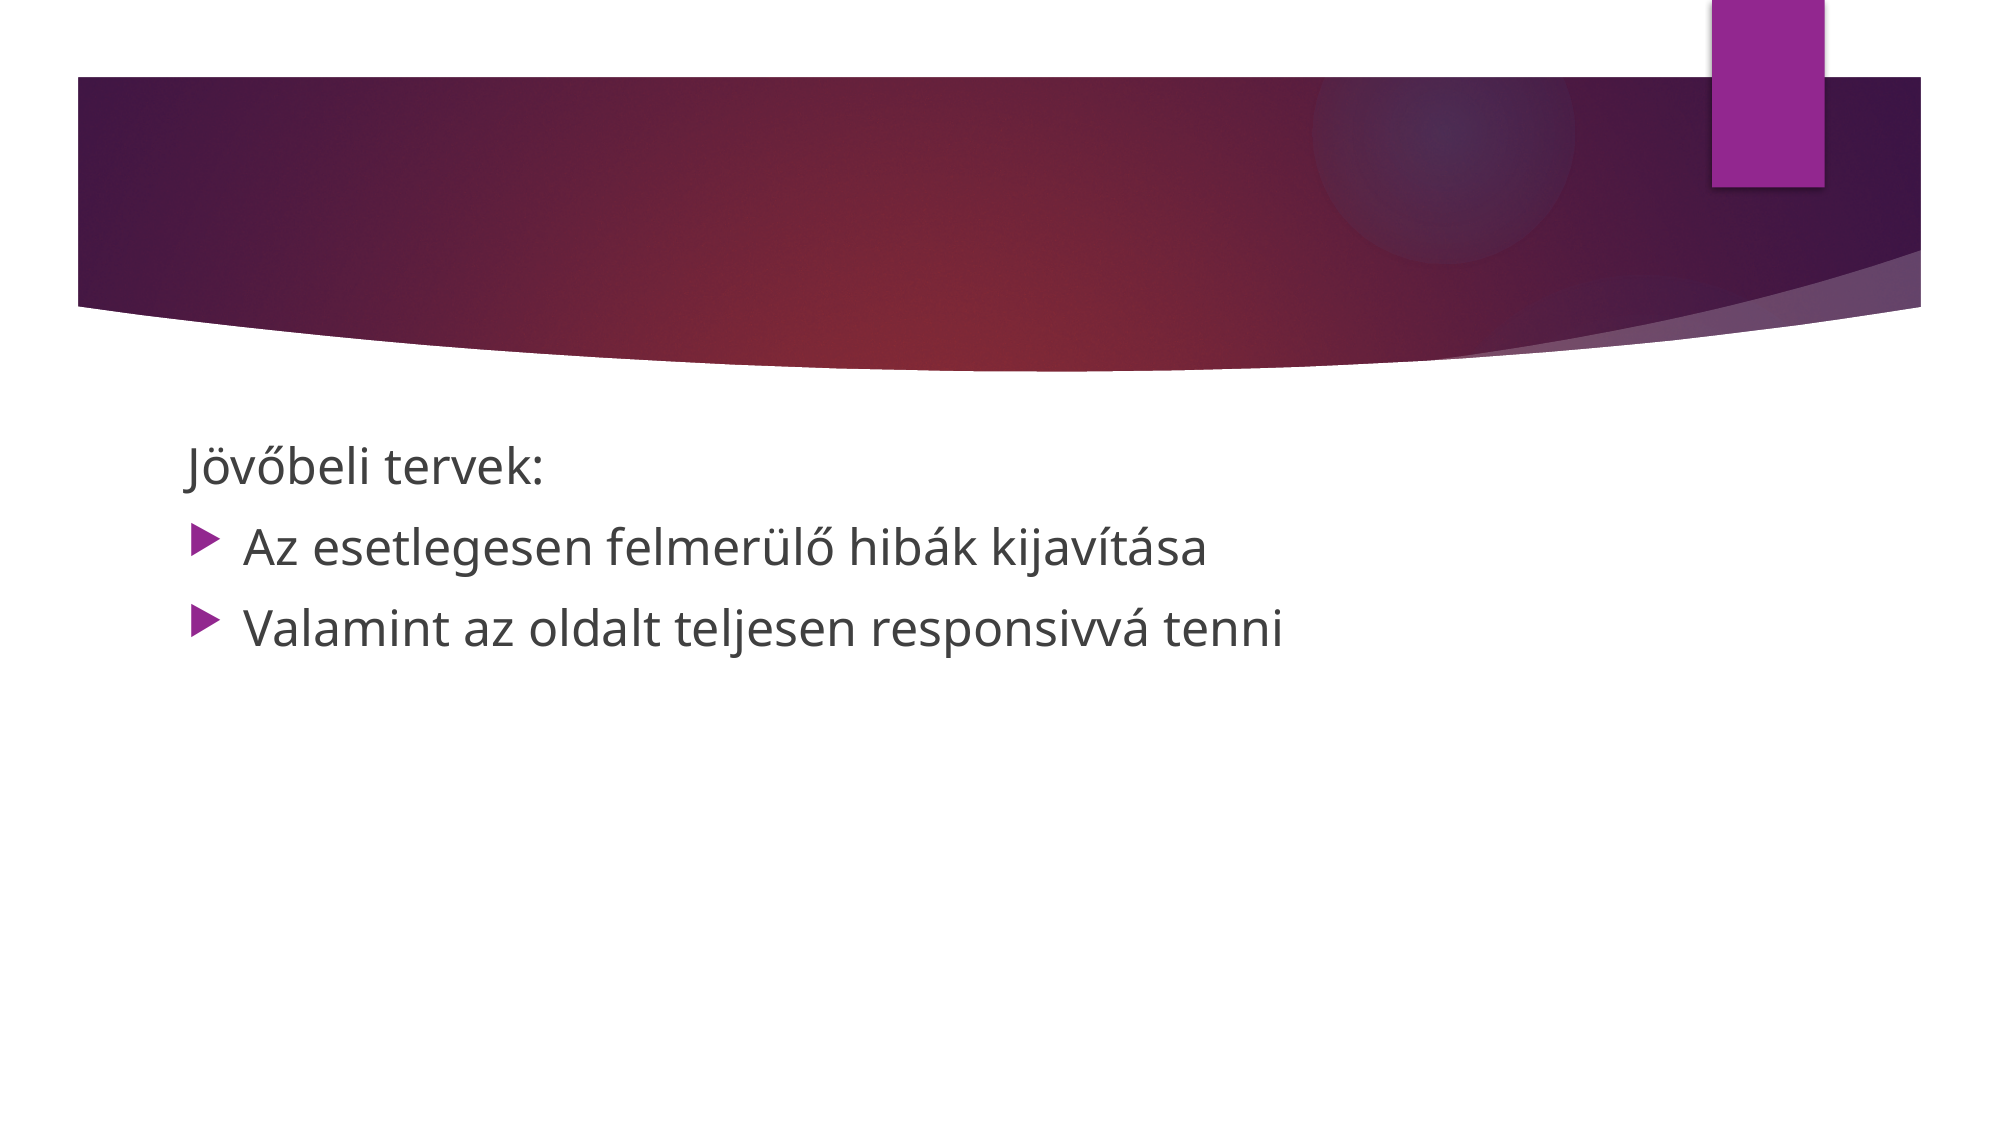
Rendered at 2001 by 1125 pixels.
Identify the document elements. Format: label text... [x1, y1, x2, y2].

list Jövőbeli tervek: Az esetlegesen felmerülő hibák kijavítása Valamint az oldalt teljesen responsivvá tenni [172, 427, 1810, 988]
